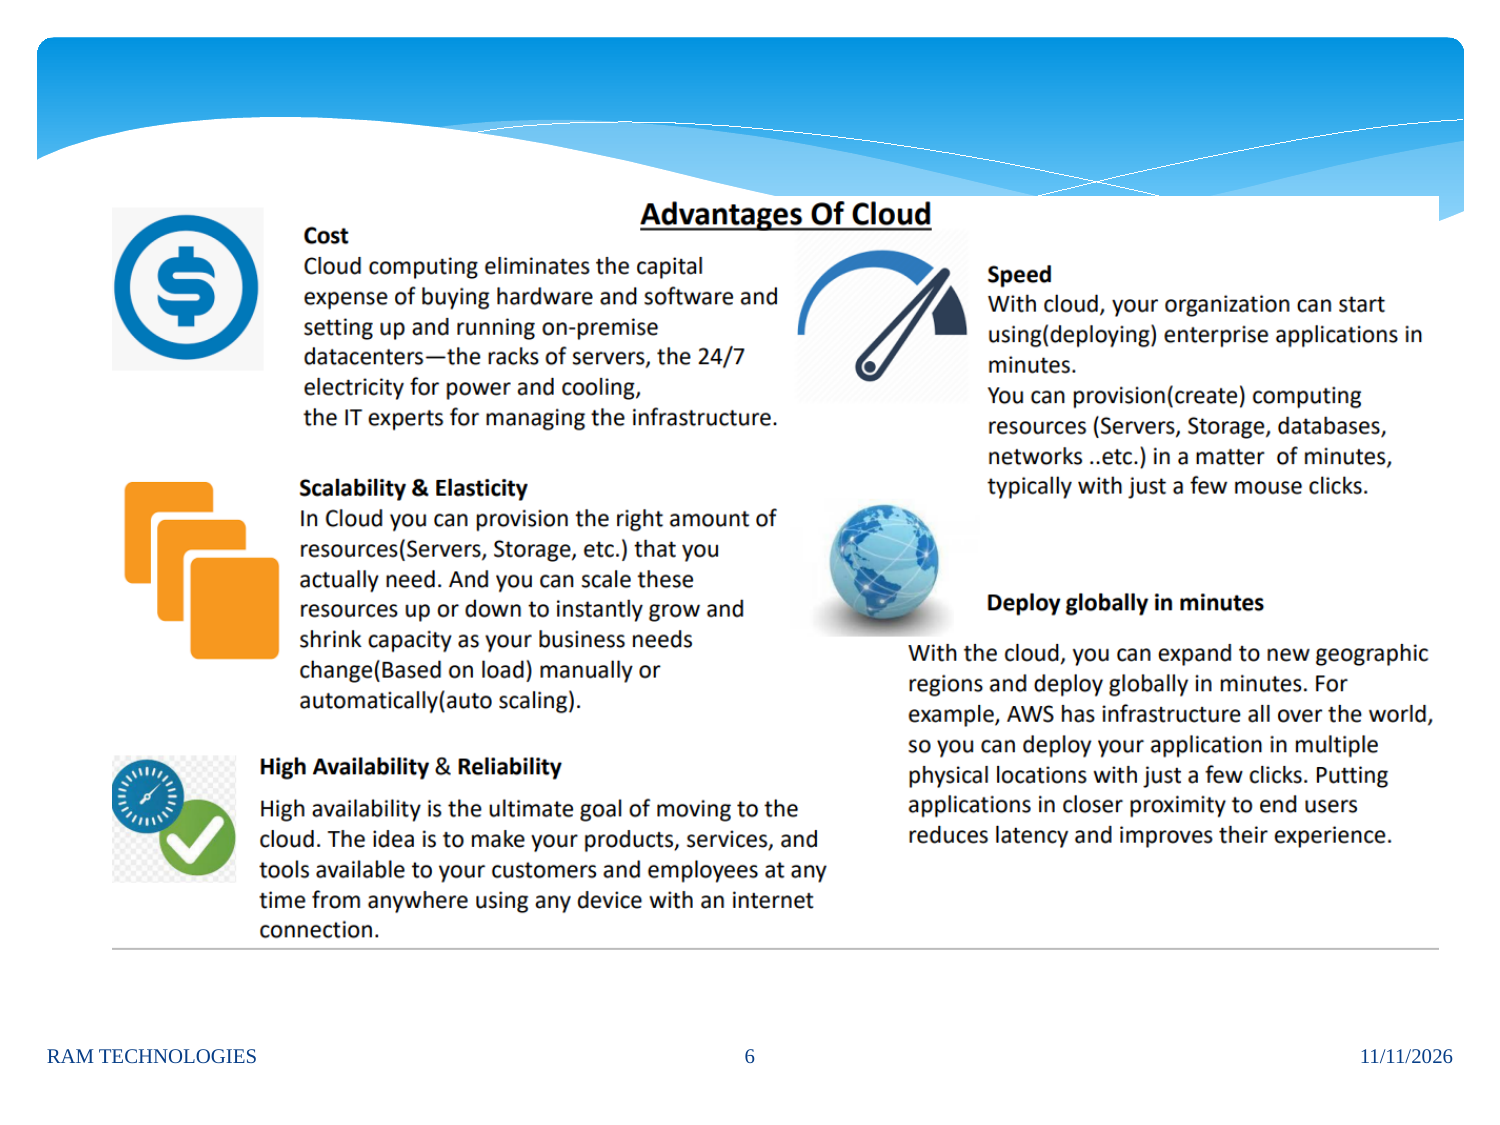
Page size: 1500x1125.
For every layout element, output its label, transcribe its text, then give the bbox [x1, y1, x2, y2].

slide_number 6 [654, 1025, 846, 1086]
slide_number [847, 1025, 1469, 1086]
footer RAM TECHNOLOGIES [31, 1025, 653, 1086]
picture [111, 196, 1440, 950]
